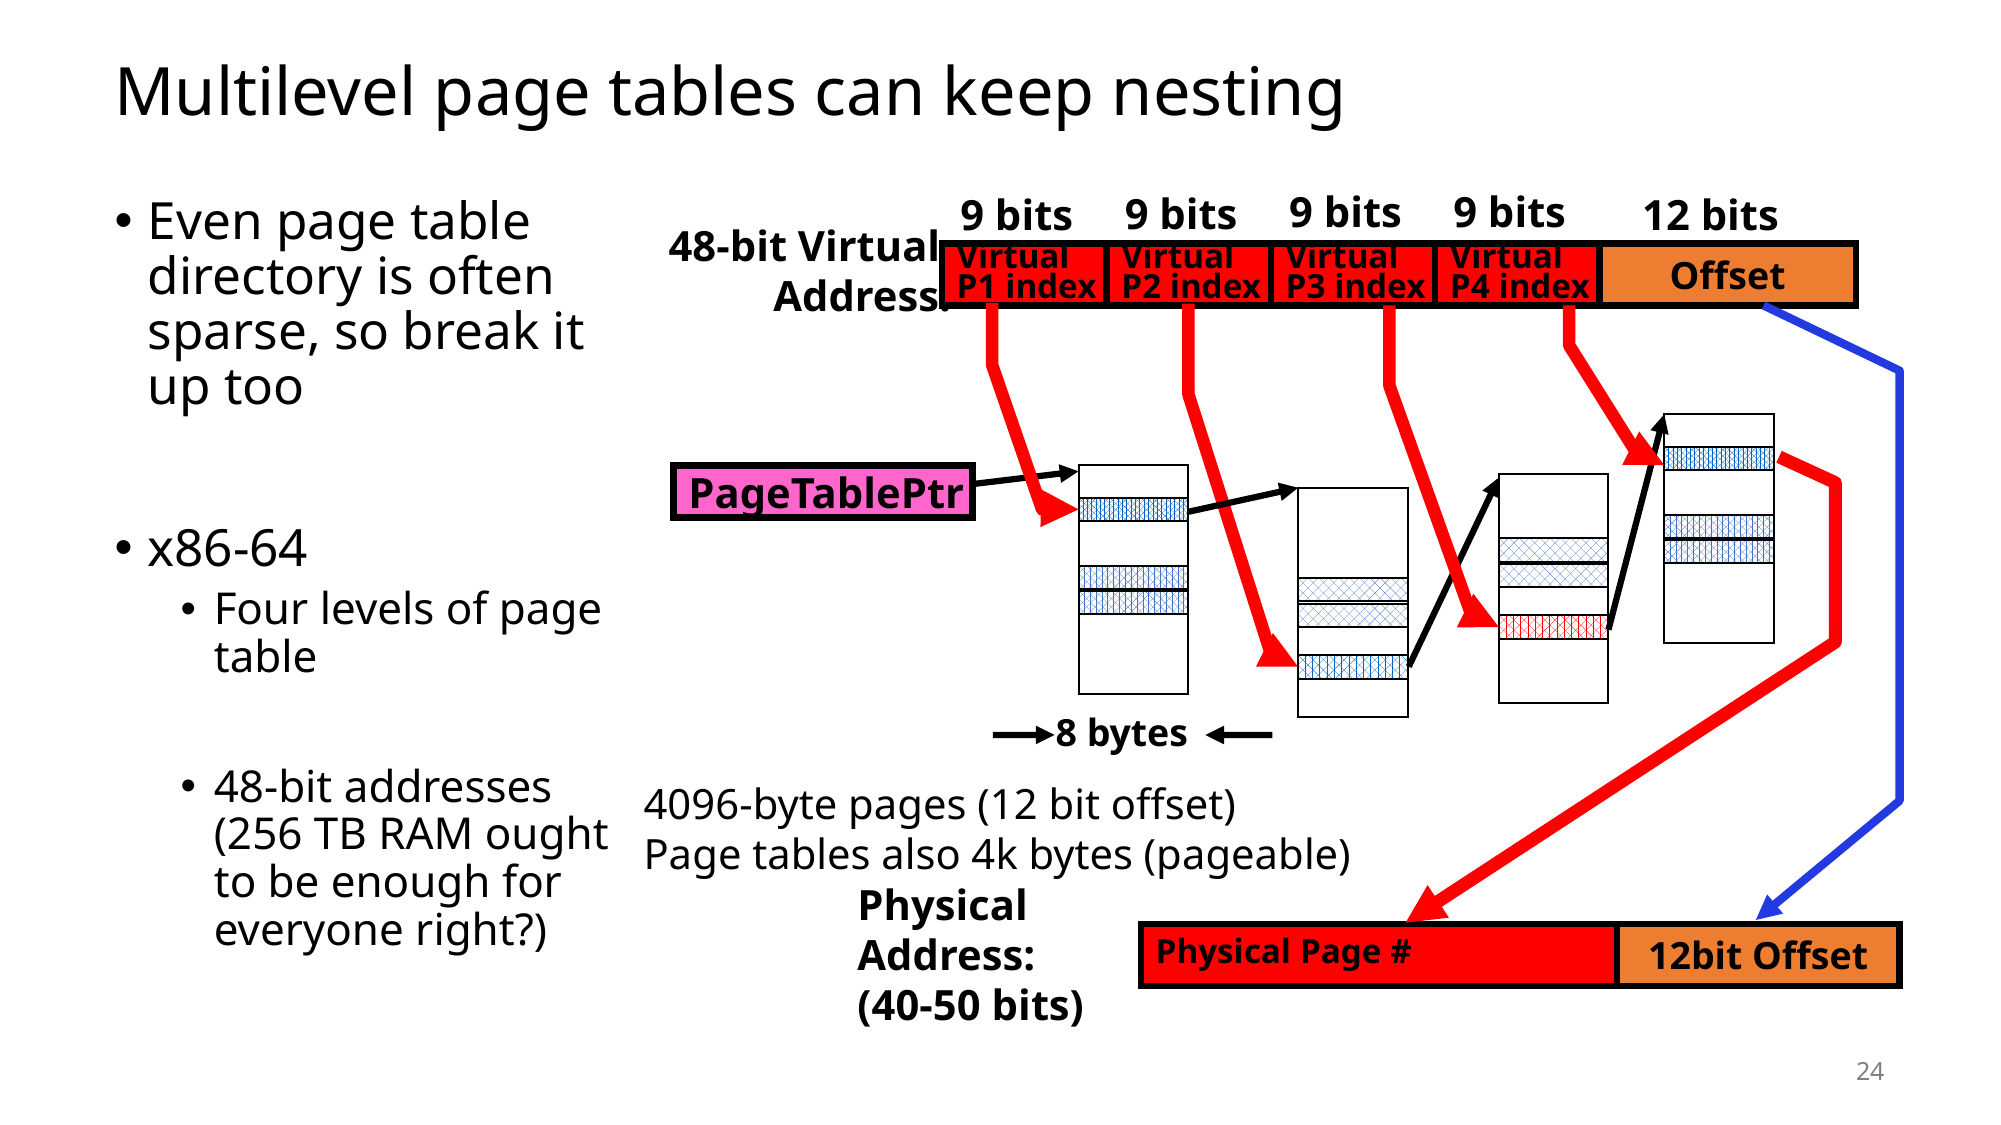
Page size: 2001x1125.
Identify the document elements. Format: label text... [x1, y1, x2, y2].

text_box [1756, 305, 1900, 871]
text_box [1389, 305, 1498, 634]
text_box Virtual P4 index [1435, 243, 1600, 306]
text_box Virtual P2 index [1107, 243, 1270, 306]
text_box Virtual P3 index [1270, 243, 1435, 306]
text_box PageTablePtr [673, 465, 973, 518]
text_box 4096-byte pages (12 bit offset) Page tables also 4k bytes (pageable) [628, 770, 1366, 886]
list Even page table directory is often sparse, so break it up too x86-64 Four levels of page table 48-bit addresses (256 TB RAM ought to be enough for everyone right?) [99, 187, 627, 1013]
text_box [991, 302, 1078, 516]
text_box [1469, 478, 1498, 539]
text_box [1189, 484, 1297, 512]
text_box [1569, 305, 1664, 472]
text_box [1064, 466, 1078, 479]
text_box 48-bit Virtual Address: [653, 212, 967, 327]
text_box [1078, 465, 1189, 695]
text_box [1655, 414, 1664, 449]
text_box [1188, 303, 1248, 504]
text_box 9 bits [1443, 187, 1577, 241]
text_box 9 bits [950, 190, 1084, 243]
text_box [992, 709, 1273, 760]
text_box [1447, 456, 1836, 871]
title Multilevel page tables can keep nesting [99, 37, 1900, 150]
text_box [1223, 500, 1297, 673]
text_box Offset [1600, 243, 1856, 306]
slide_number 24 [1749, 1042, 1900, 1103]
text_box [1664, 414, 1775, 644]
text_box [1297, 487, 1408, 717]
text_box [856, 871, 1900, 1038]
text_box 9 bits [1278, 187, 1413, 241]
text_box 12 bits [1631, 190, 1790, 243]
text_box Virtual P1 index [941, 243, 1107, 306]
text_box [1498, 473, 1609, 704]
text_box 9 bits [1114, 189, 1248, 243]
